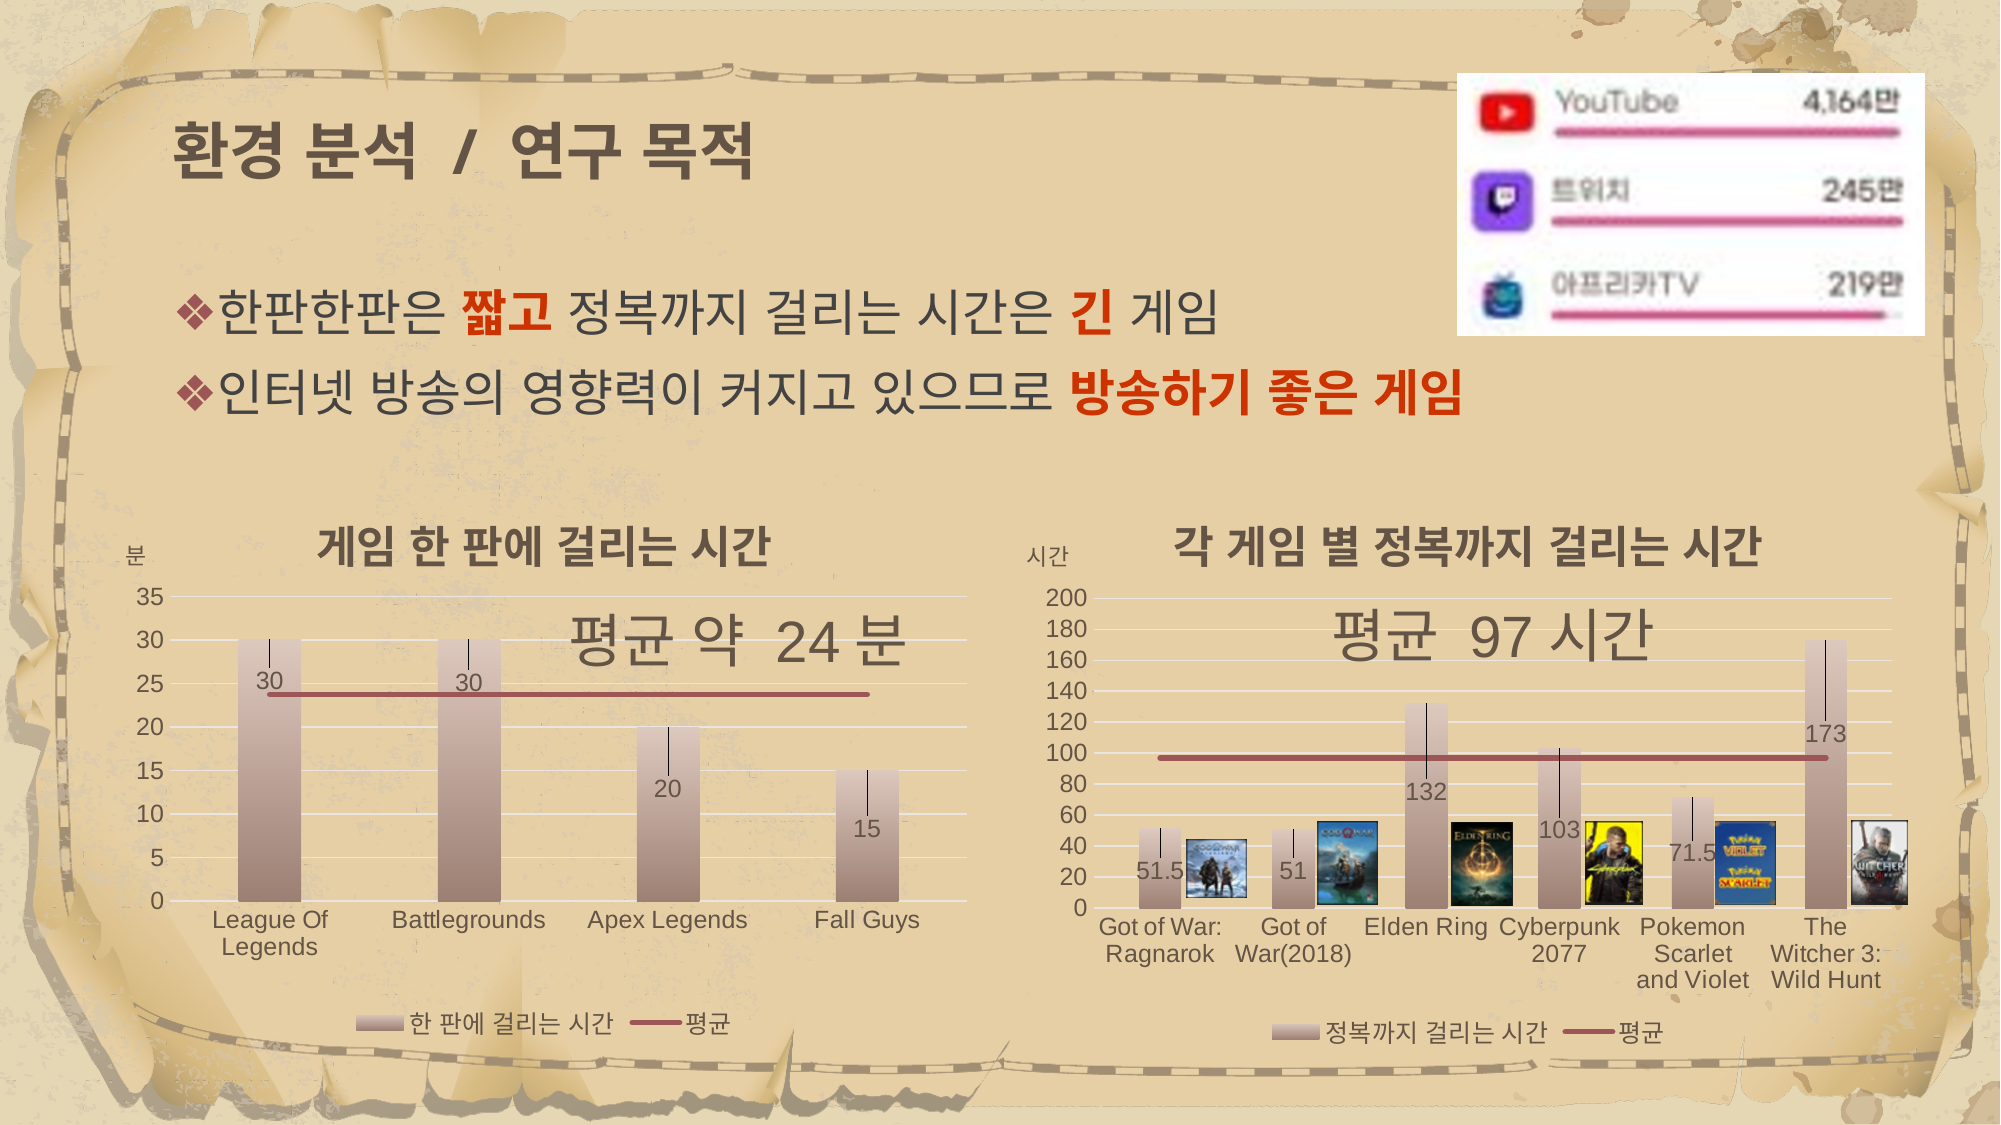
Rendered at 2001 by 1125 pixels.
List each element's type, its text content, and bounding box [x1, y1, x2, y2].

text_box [1024, 480, 1914, 1057]
picture [0, 0, 2000, 1124]
title 환경 분석 / 연구 목적 [157, 97, 1348, 223]
chart [101, 480, 988, 1048]
text_box 시간 [1012, 534, 1019, 578]
list 한판한판은 짧고 정복까지 걸리는 시간은 긴 게임 인터넷 방송의 영향력이 커지고 있으므로 방송하기 좋은 게임 [157, 265, 1925, 1014]
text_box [1457, 73, 1926, 336]
